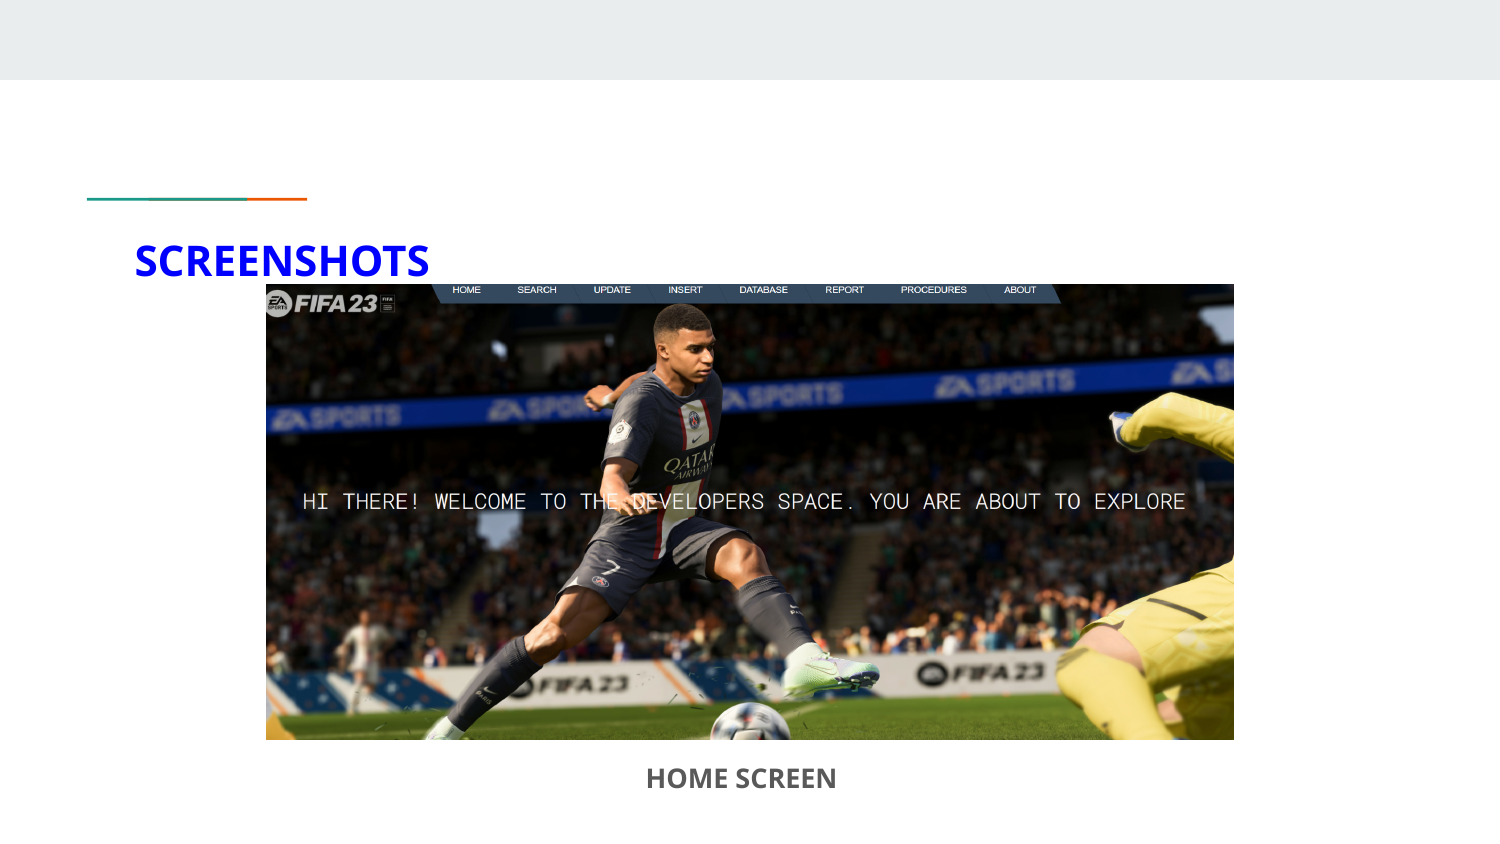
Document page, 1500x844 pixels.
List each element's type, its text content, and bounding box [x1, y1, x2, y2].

list HOME SCREEN [110, 739, 1373, 843]
title SCREENSHOTS [119, 216, 1381, 305]
picture [266, 284, 1234, 740]
